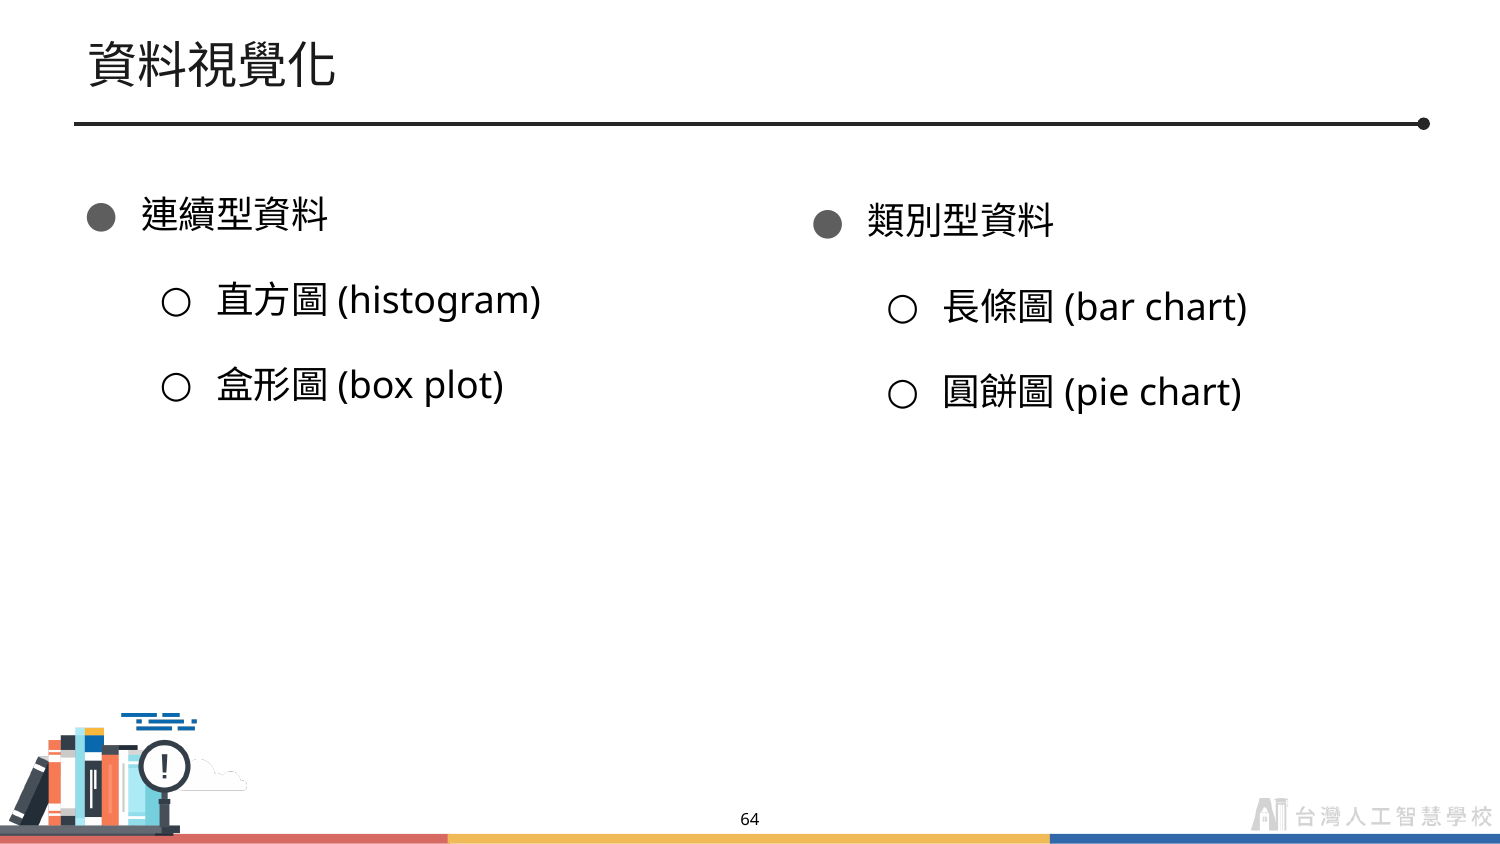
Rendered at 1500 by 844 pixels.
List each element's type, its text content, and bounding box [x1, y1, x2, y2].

text_box 類別型資料 長條圖(bar chart) 圓餅圖(pie chart) [777, 175, 1270, 668]
title 資料視覺化 [72, 18, 1409, 117]
list 連續型資料 直方圖(histogram) 盒形圖(box plot) [51, 168, 1449, 730]
slide_number ‹#› [703, 804, 797, 844]
picture [0, 713, 247, 836]
